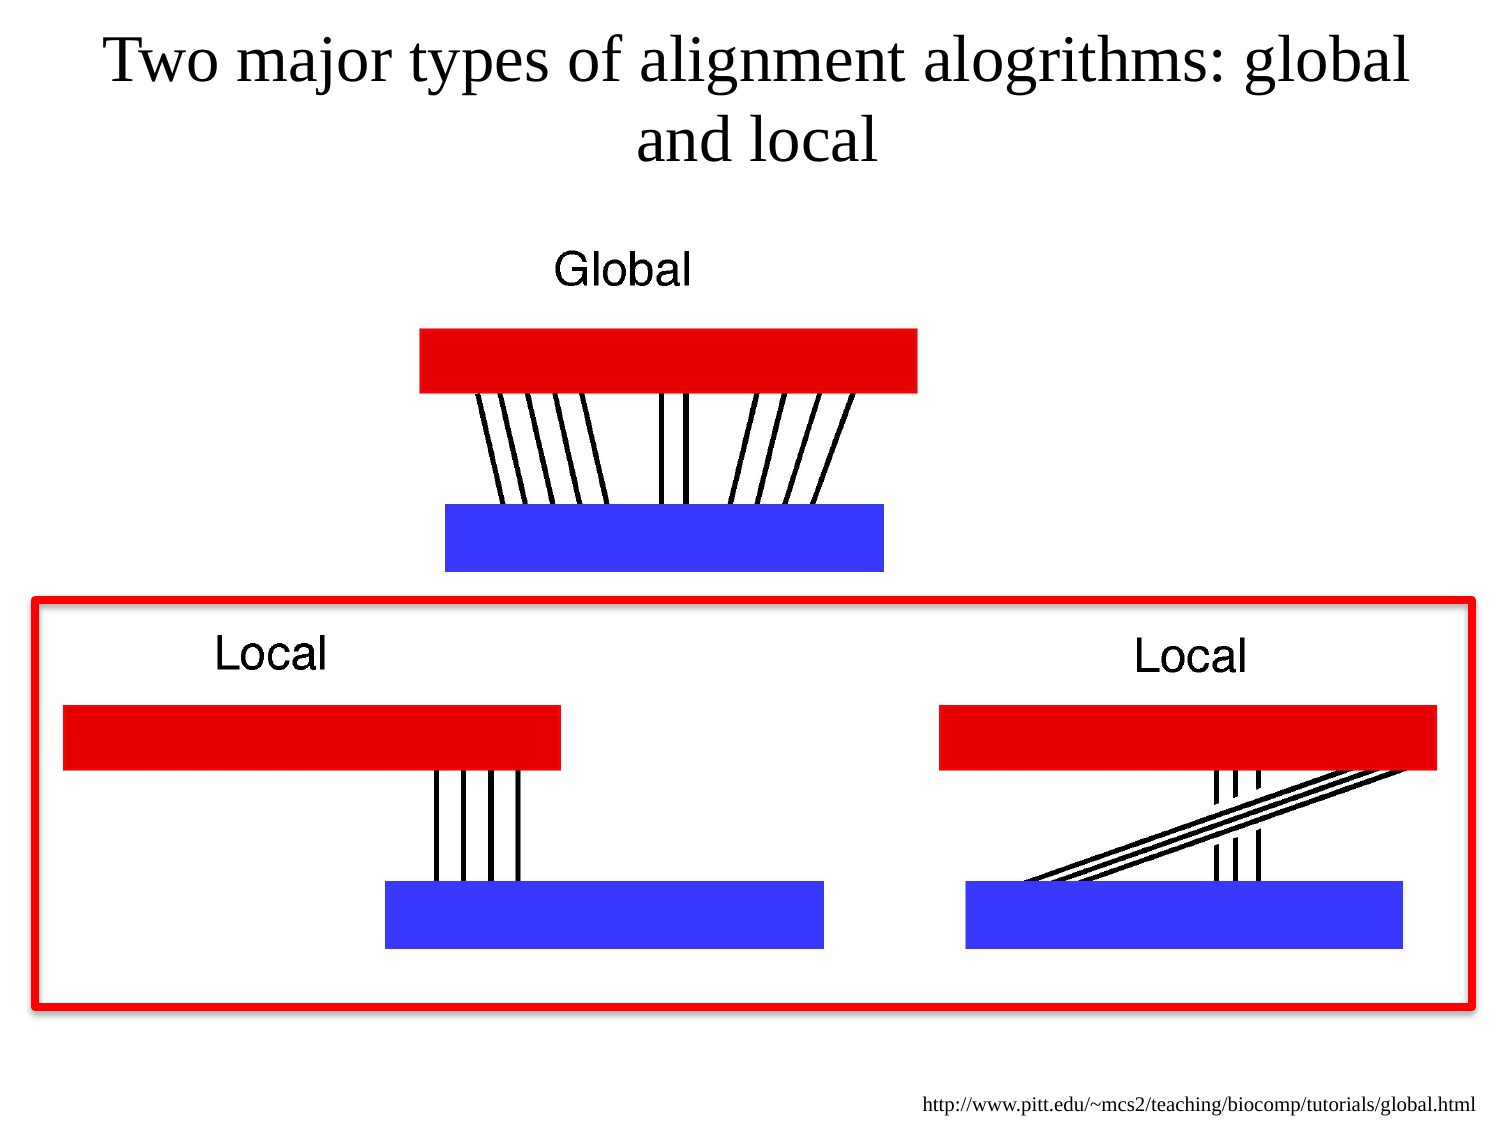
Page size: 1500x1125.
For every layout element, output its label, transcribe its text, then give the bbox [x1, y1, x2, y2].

picture [0, 208, 1500, 1029]
text_box http://www.pitt.edu/~mcs2/teaching/biocomp/tutorials/global.html [907, 1083, 1500, 1124]
title Two major types of alignment alogrithms: global and local [82, 1, 1433, 189]
